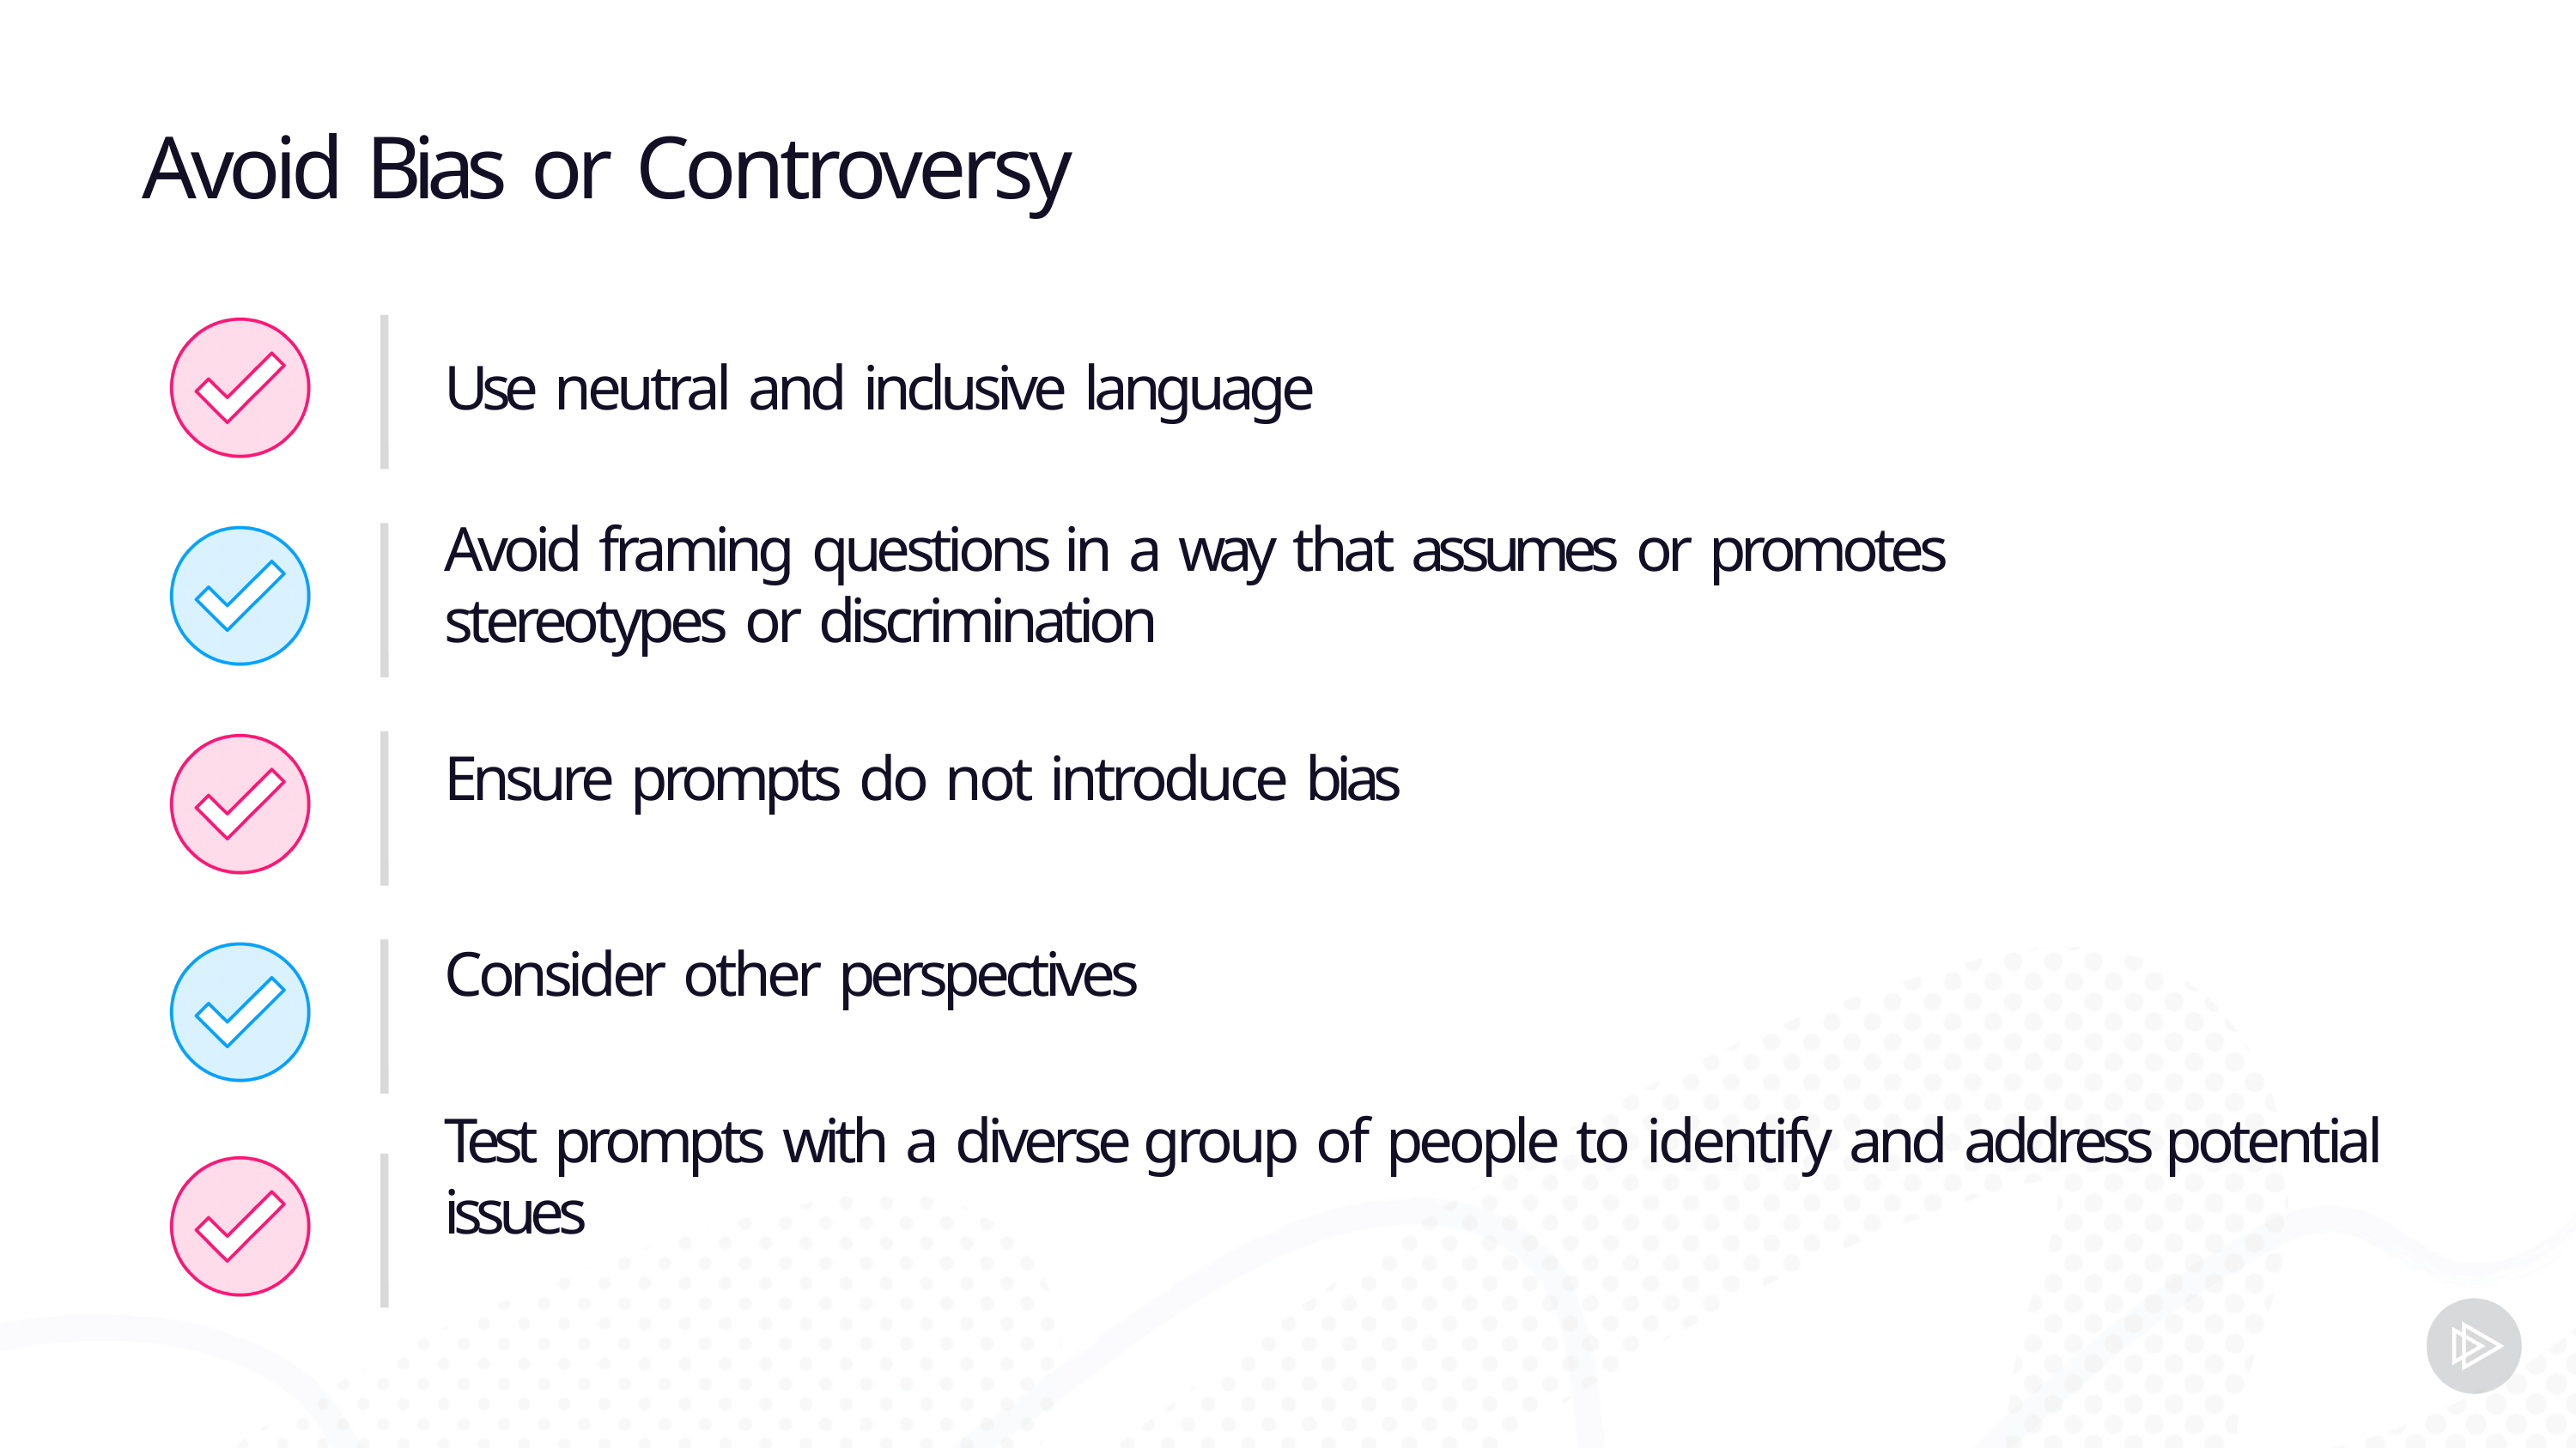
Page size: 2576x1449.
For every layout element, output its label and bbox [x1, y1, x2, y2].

text_box [0, 0, 2576, 1449]
text_box [154, 301, 326, 1313]
